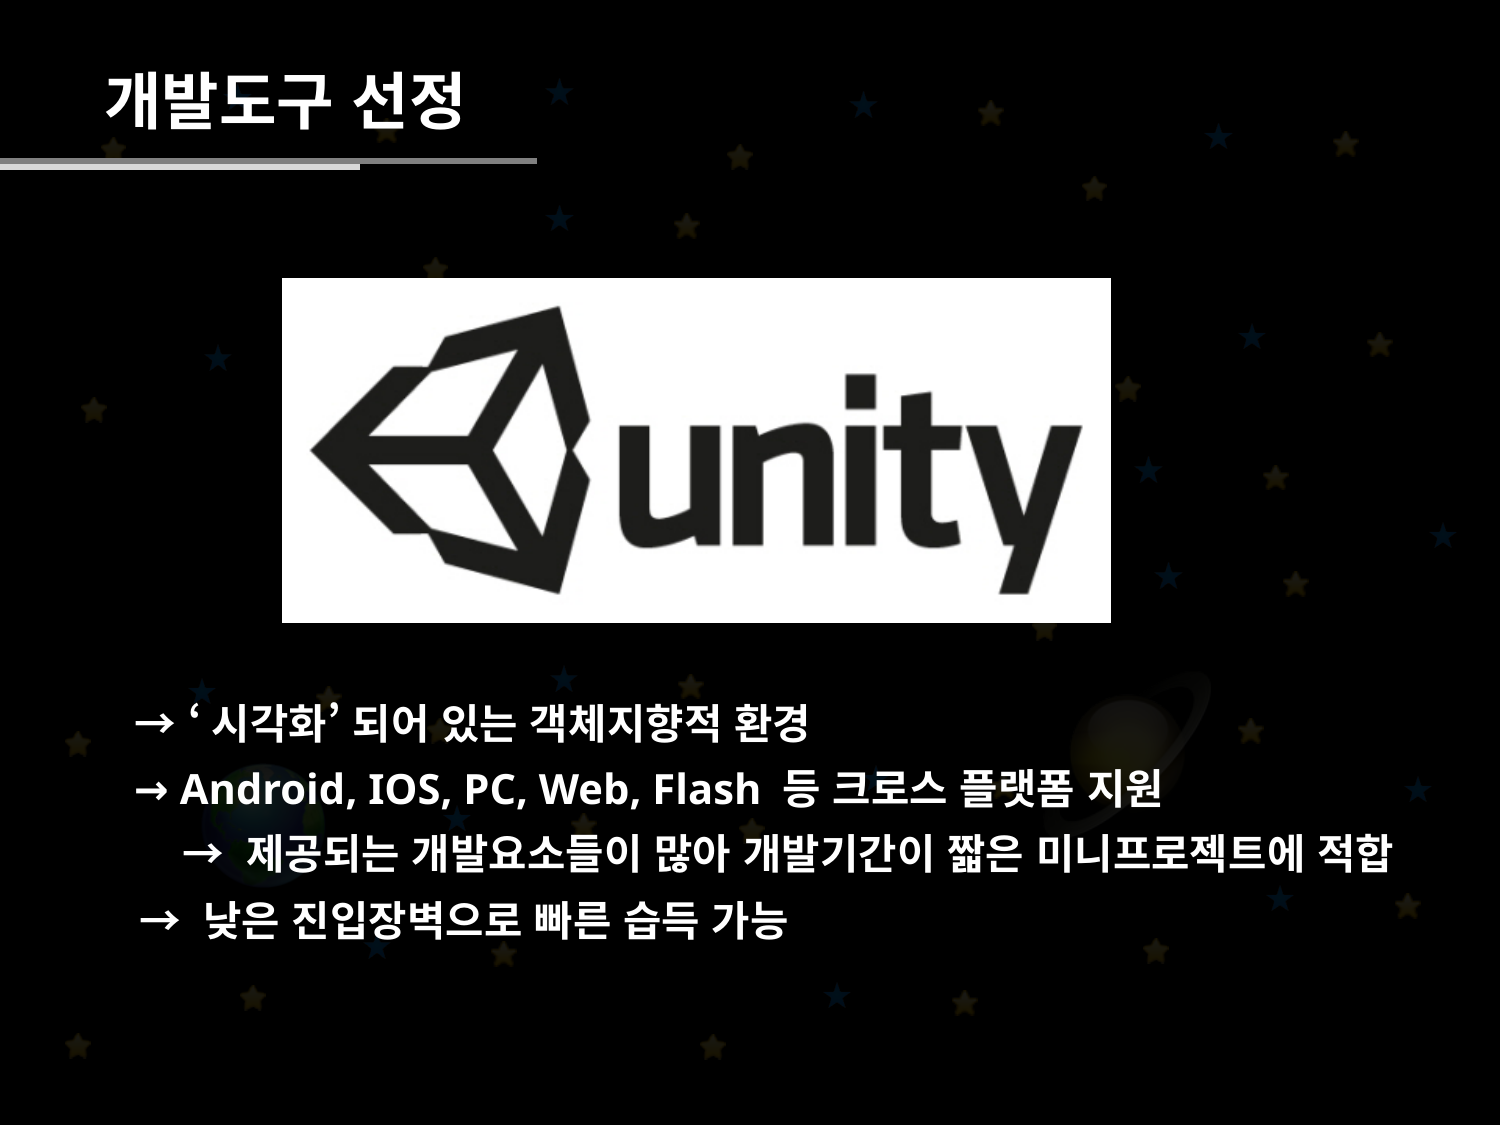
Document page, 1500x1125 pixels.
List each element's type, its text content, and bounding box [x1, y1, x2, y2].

text_box → 제공되는 개발요소들이 많아 개발기간이 짧은 미니프로젝트에 적합 [167, 820, 1410, 885]
text_box → Android, IOS, PC, Web, Flash 등 크로스 플랫폼 지원 [119, 755, 1180, 821]
picture [282, 278, 1112, 623]
text_box 개발도구 선정 [89, 54, 482, 145]
text_box → 낮은 진입장벽으로 빠른 습득 가능 [124, 887, 805, 952]
text_box → ‘시각화’ 되어 있는 객체지향적 환경 [120, 690, 827, 755]
